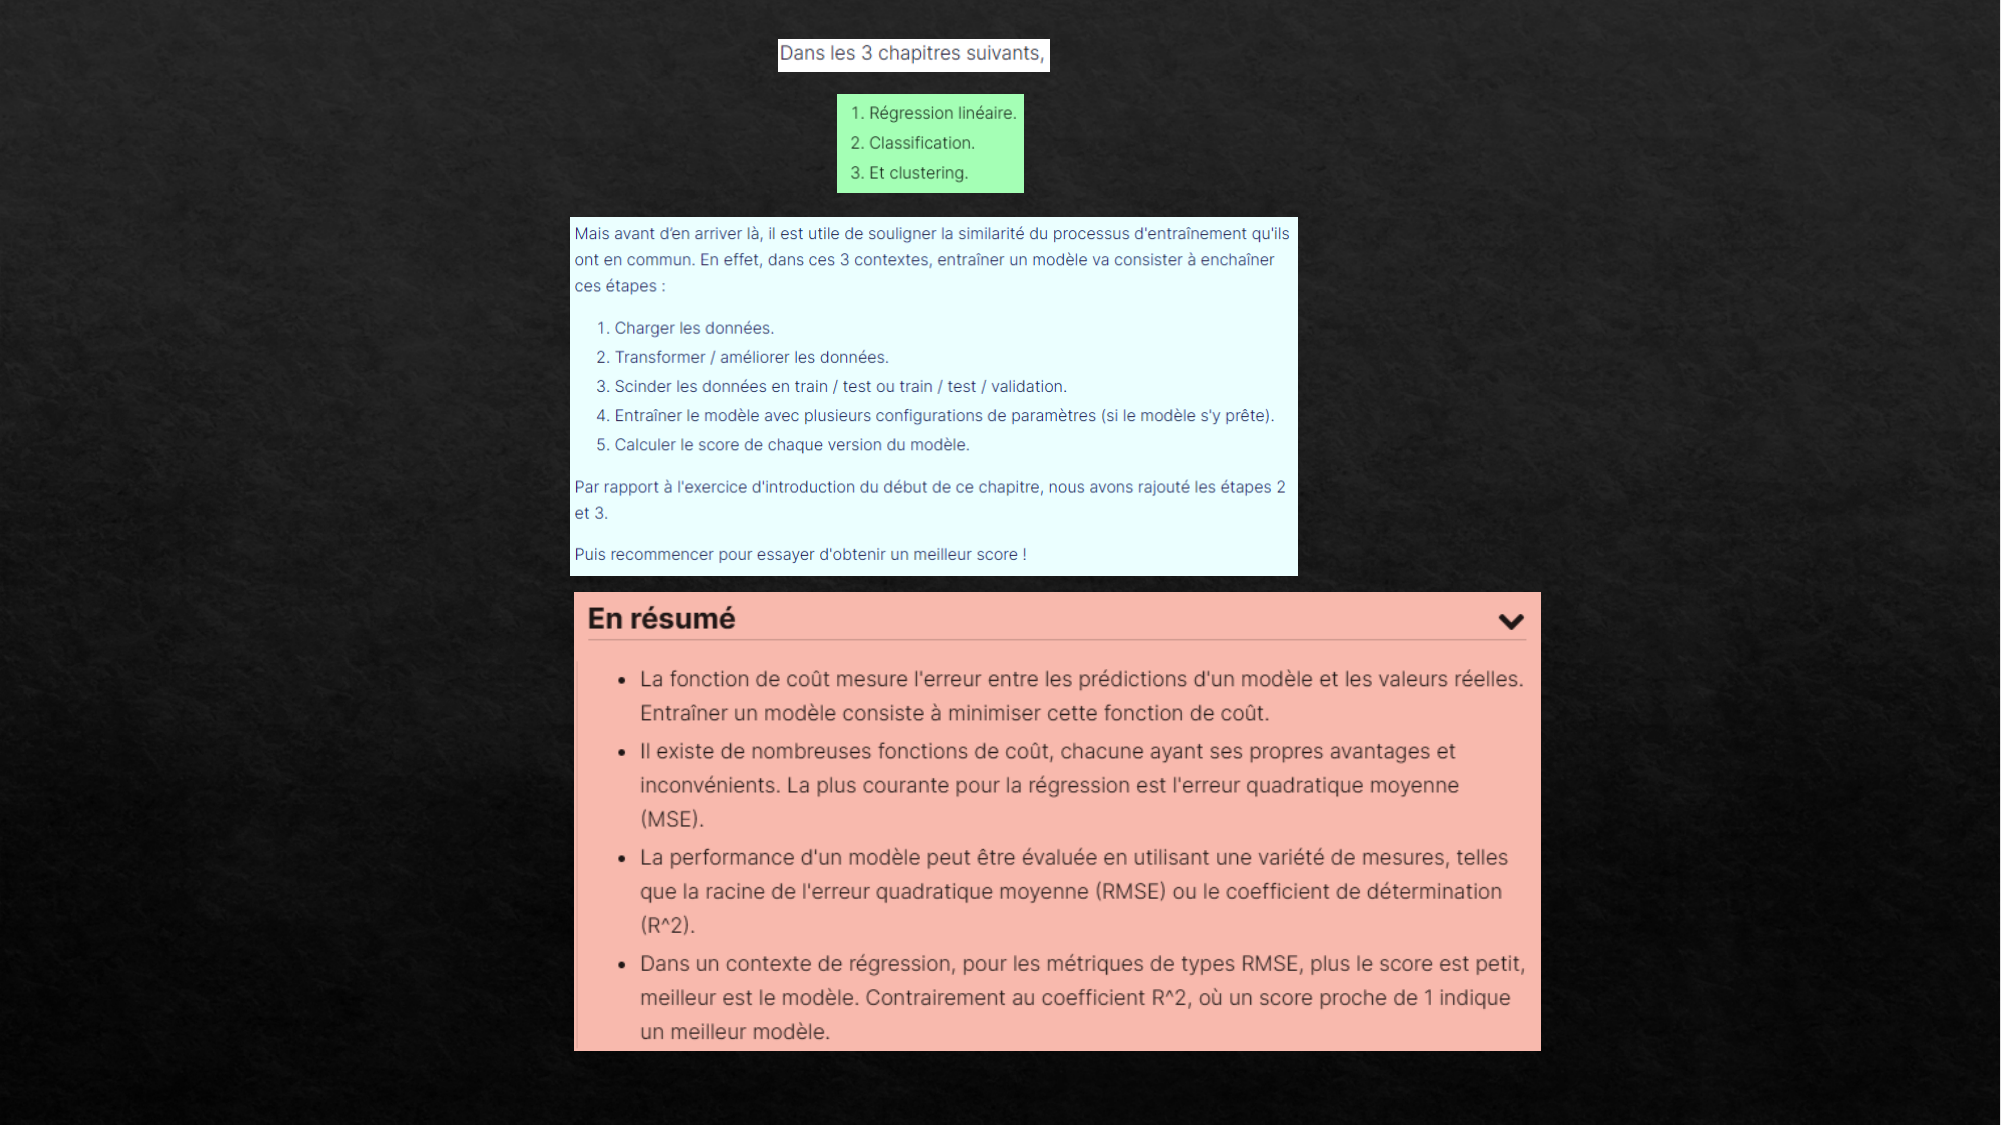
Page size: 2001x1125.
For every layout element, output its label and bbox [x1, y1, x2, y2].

picture [778, 39, 1051, 73]
picture [836, 94, 1025, 194]
picture [574, 592, 1541, 1052]
picture [569, 216, 1299, 576]
